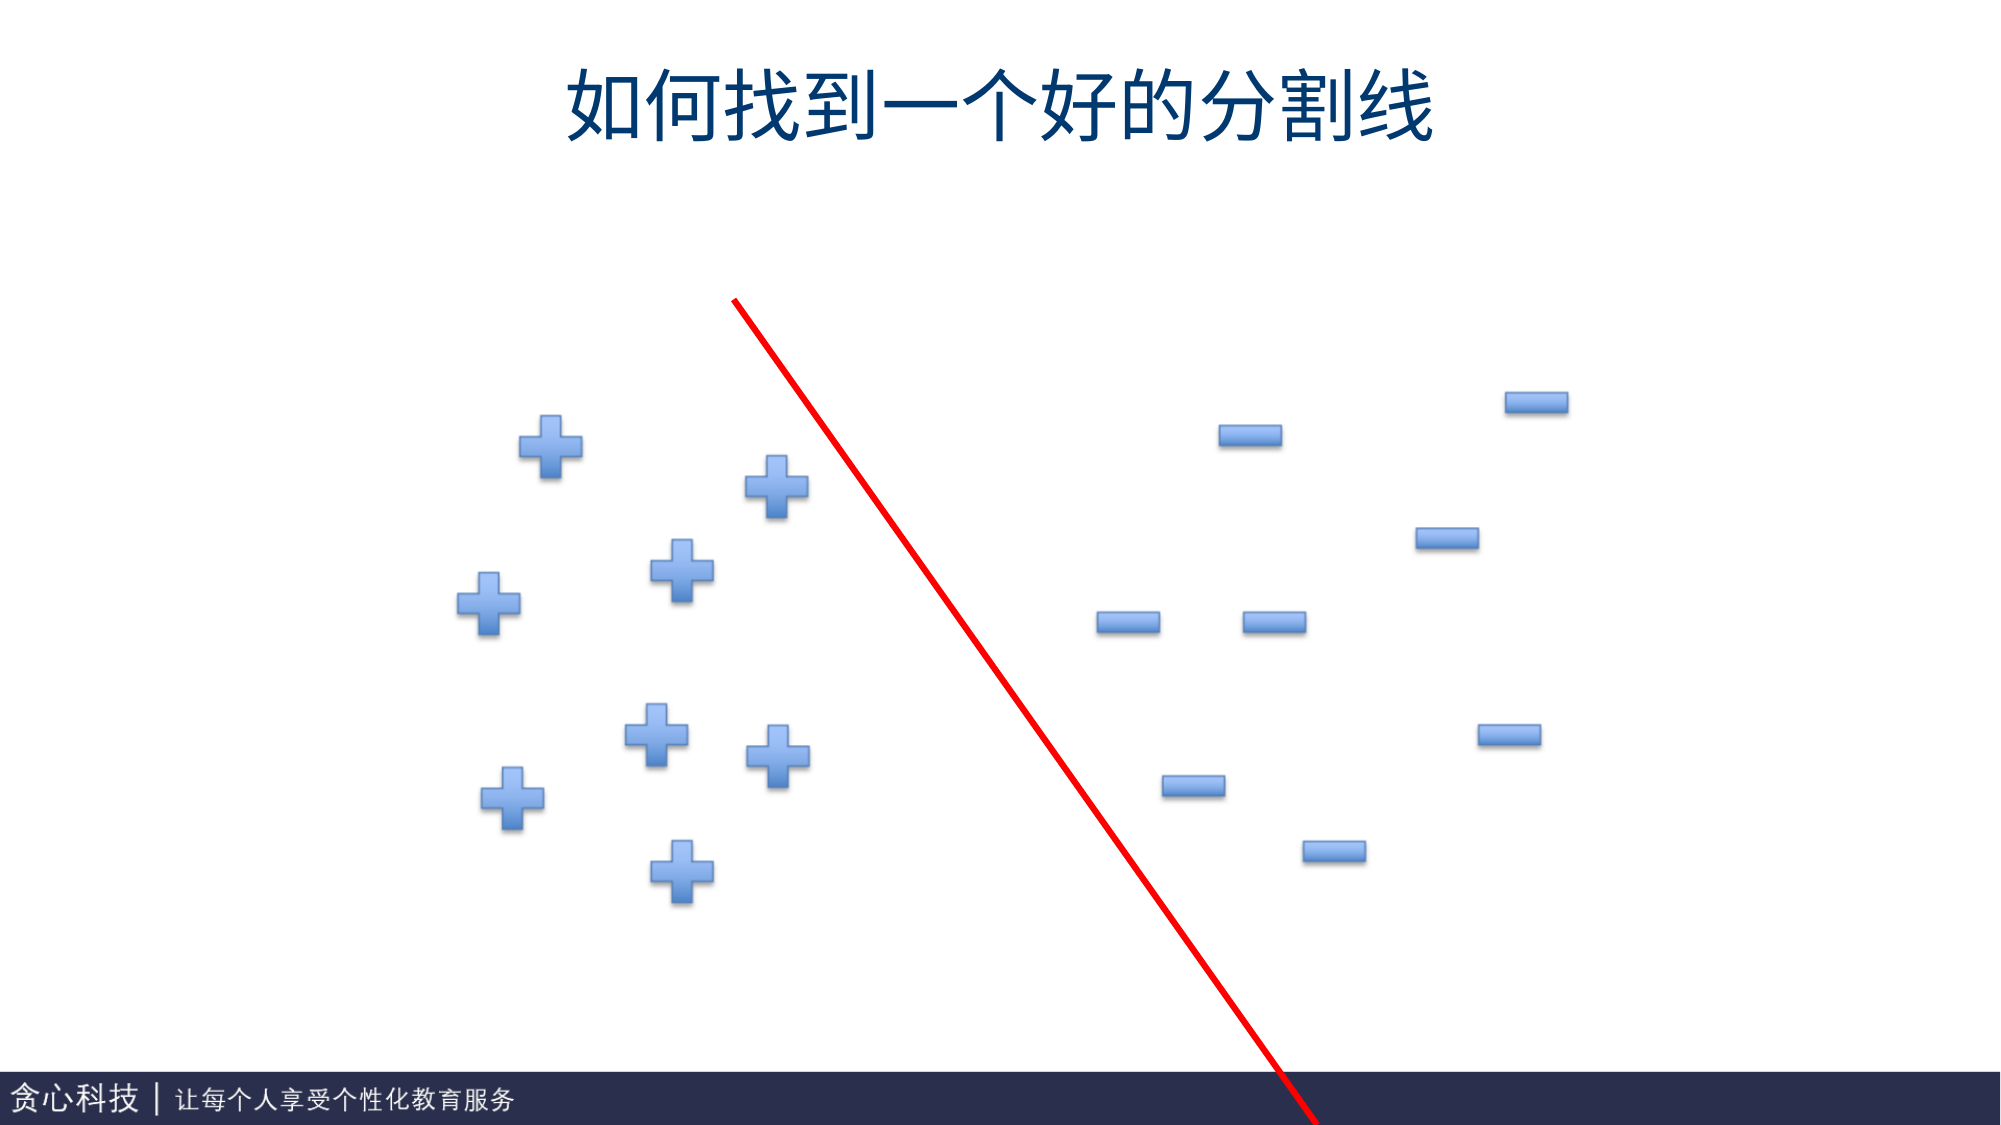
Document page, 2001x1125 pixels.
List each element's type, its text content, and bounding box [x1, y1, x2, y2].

title 如何找到一个好的分割线 [137, 1, 1863, 219]
picture [0, 0, 2001, 1125]
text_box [733, 299, 1318, 1125]
